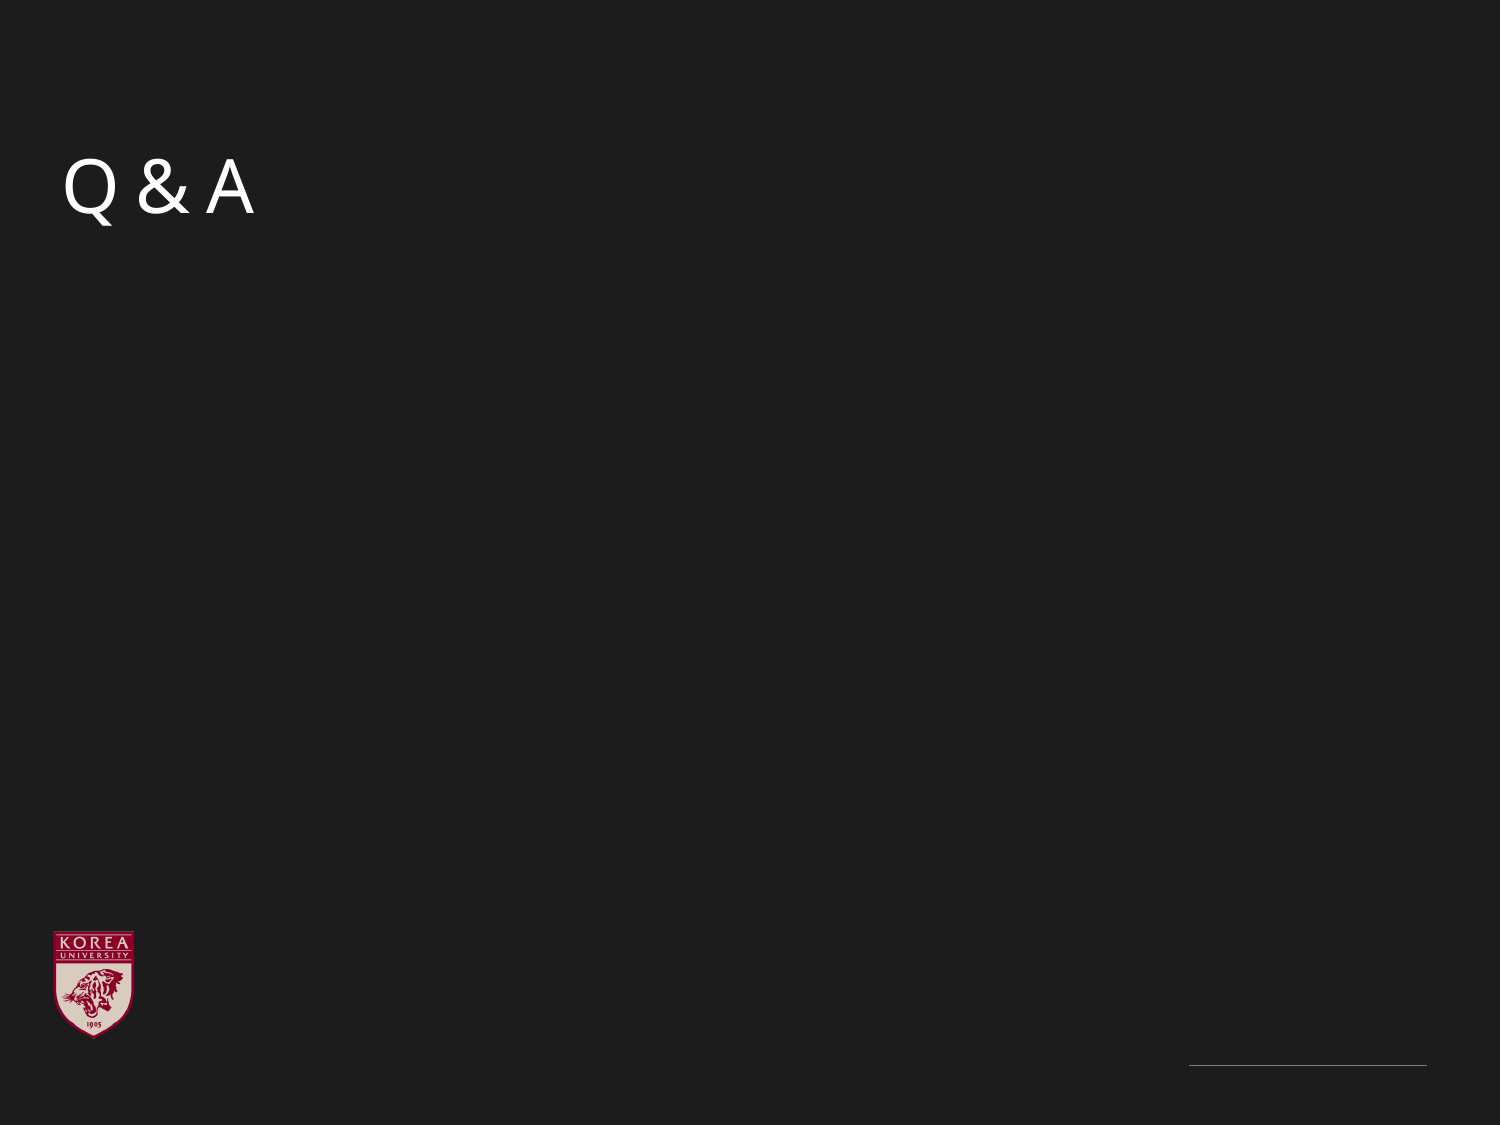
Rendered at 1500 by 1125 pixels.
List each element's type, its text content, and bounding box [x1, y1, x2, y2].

text_box Q & A [46, 130, 697, 236]
picture [49, 928, 138, 1040]
text_box [1173, 1039, 1442, 1075]
